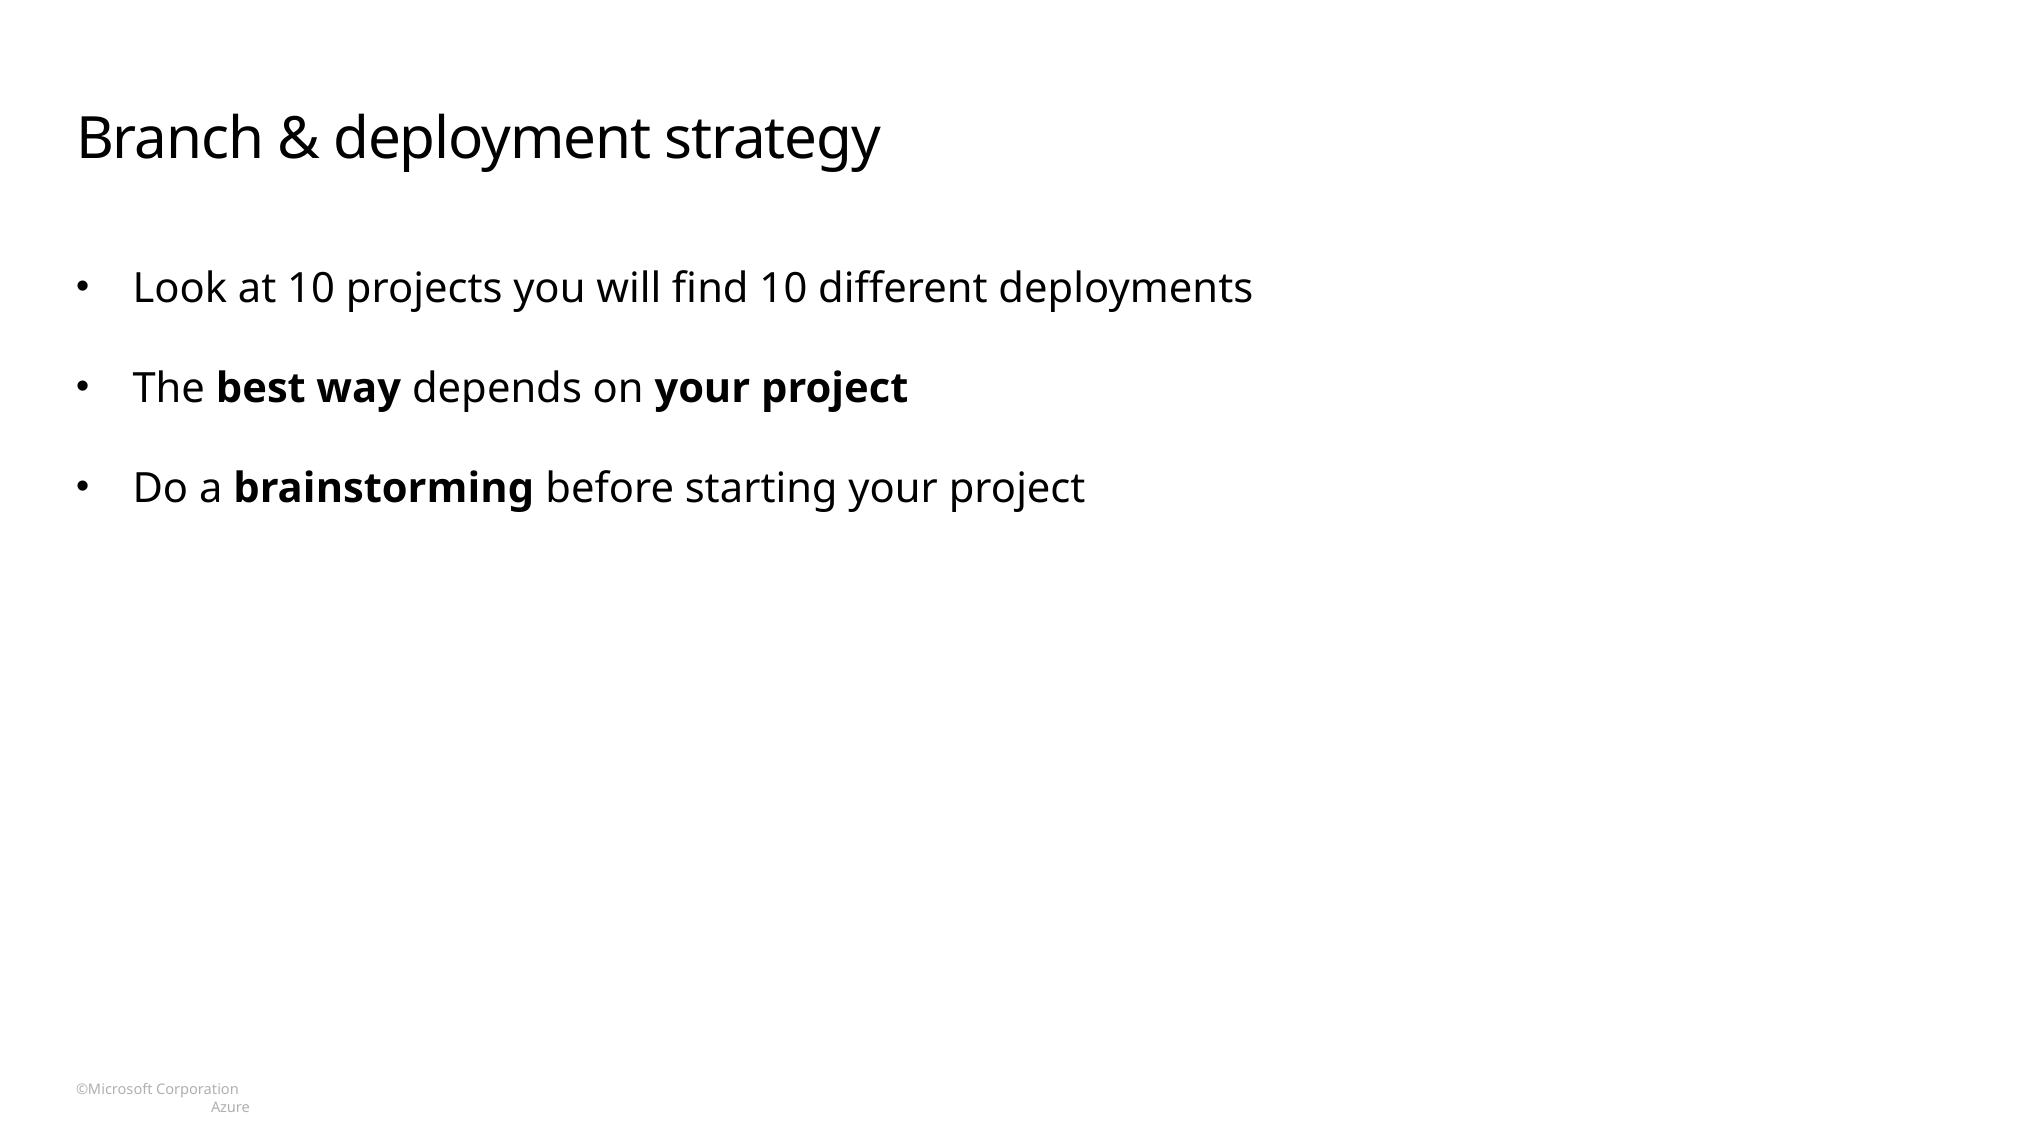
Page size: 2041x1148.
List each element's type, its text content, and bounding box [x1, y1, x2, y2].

title Branch & deployment strategy [76, 103, 1969, 172]
list Look at 10 projects you will find 10 different deployments The best way depends on your project Do a brainstorming before starting your project [76, 260, 1624, 514]
